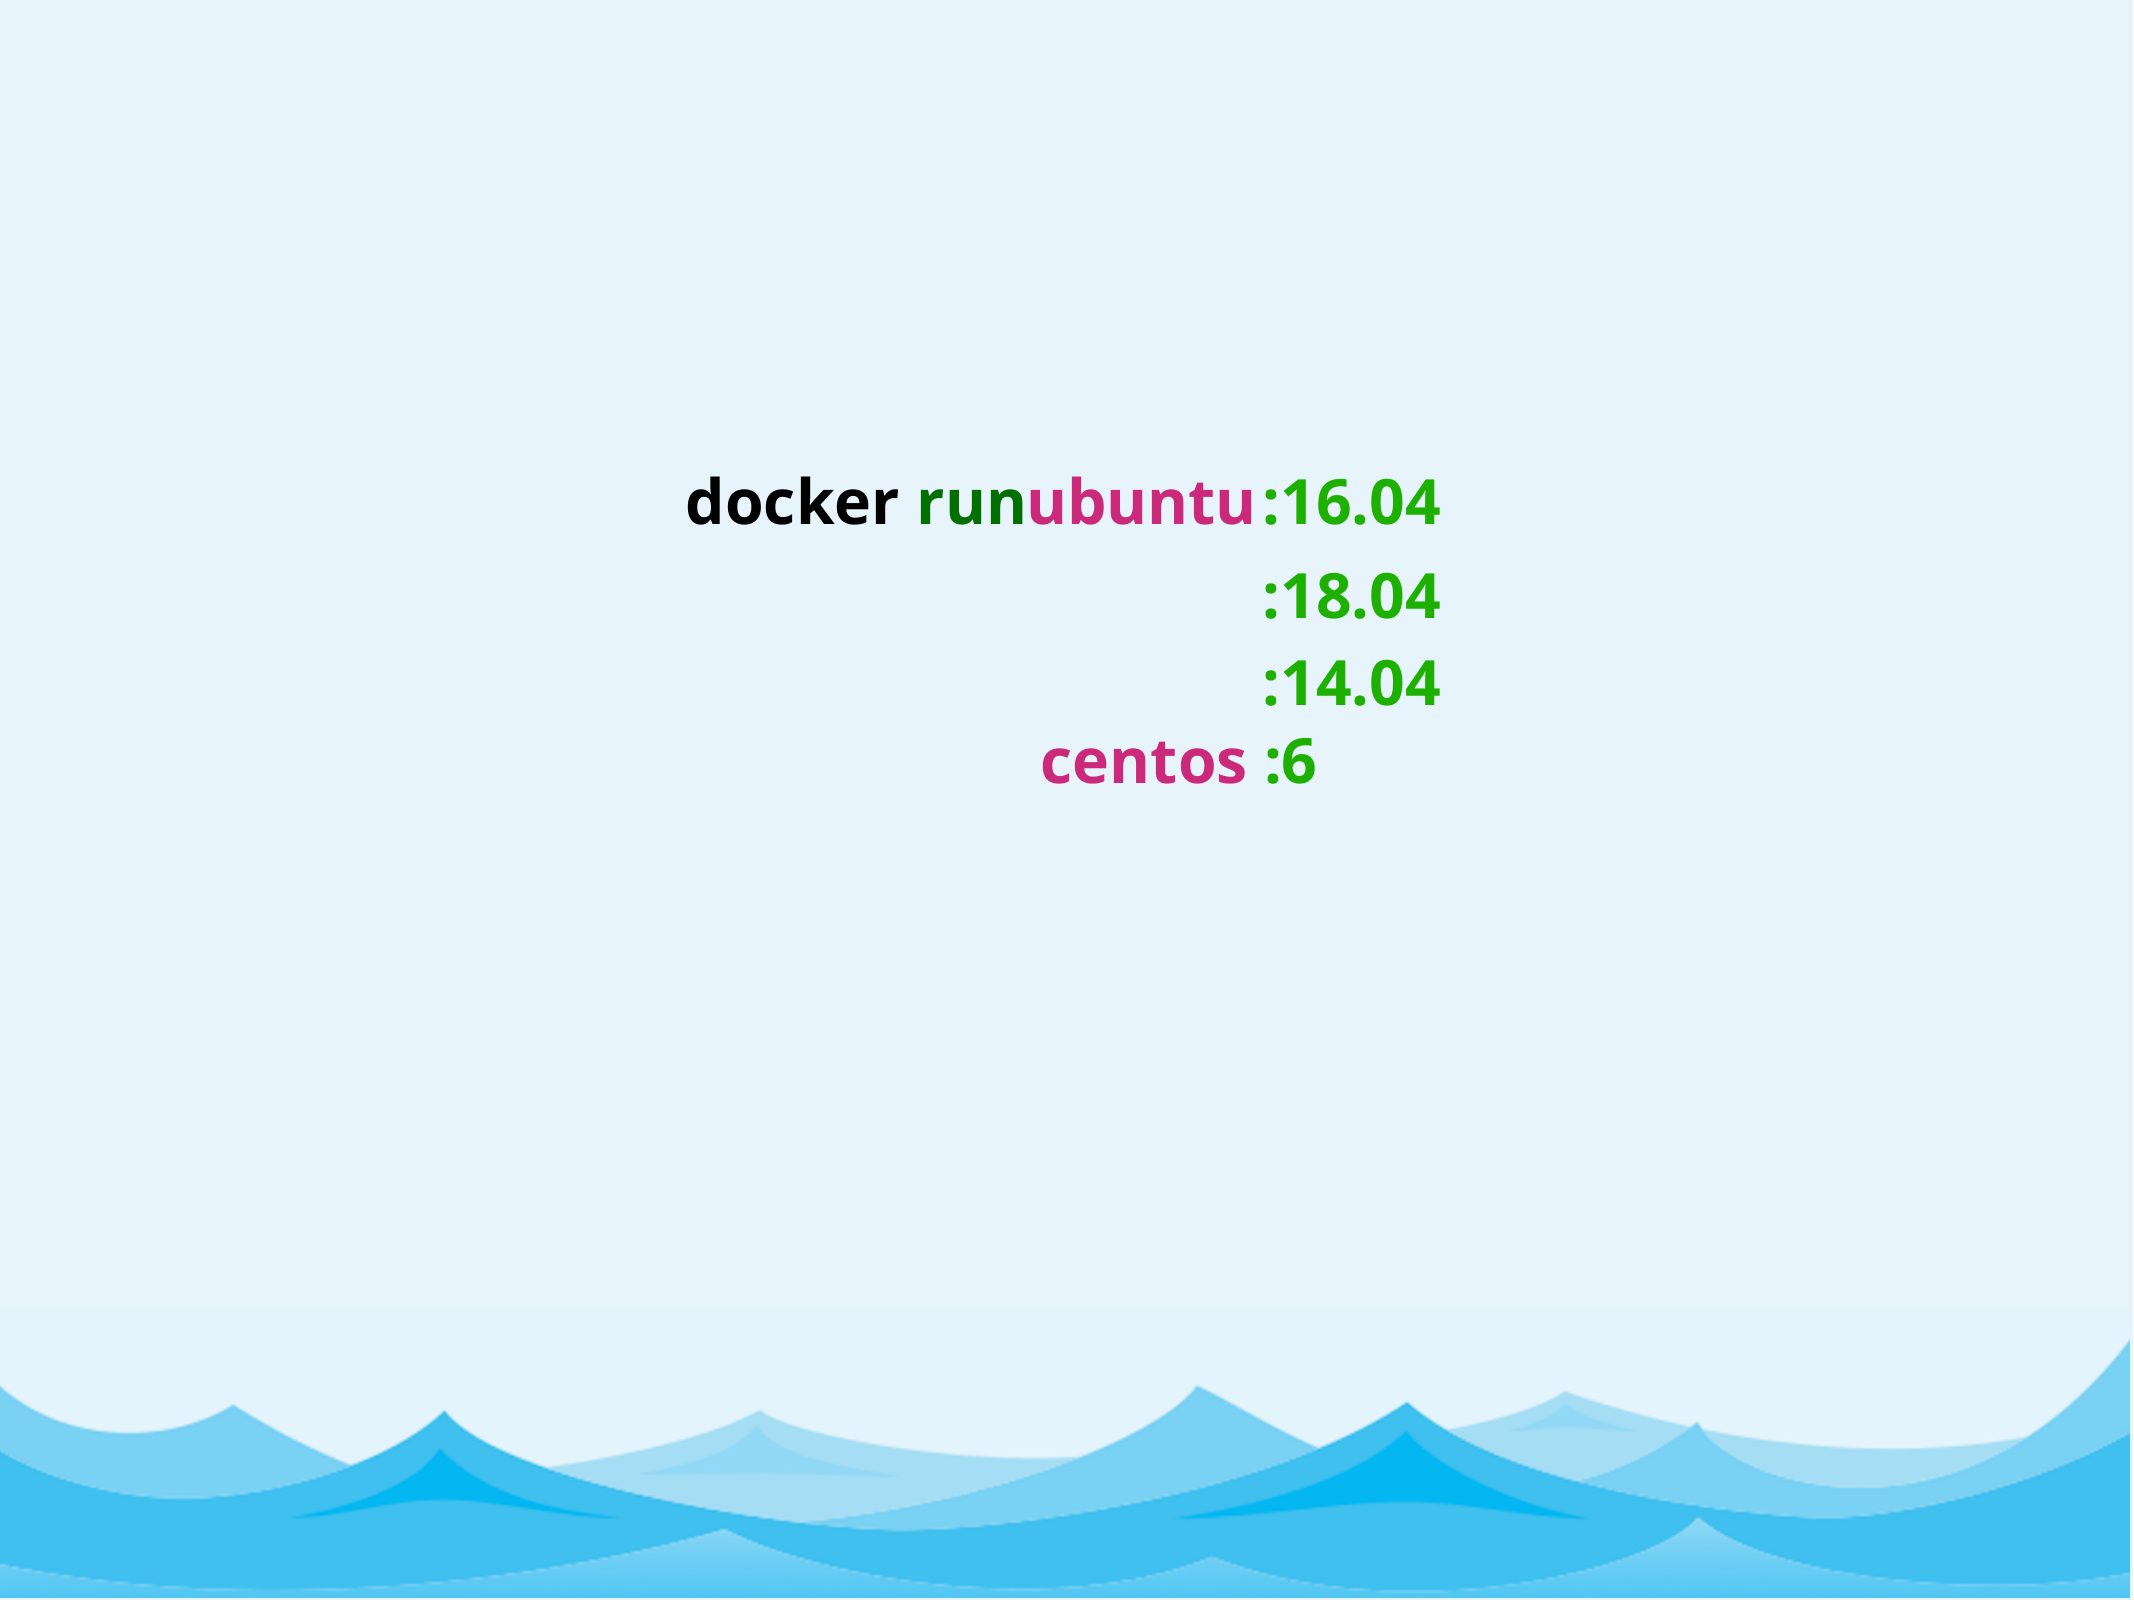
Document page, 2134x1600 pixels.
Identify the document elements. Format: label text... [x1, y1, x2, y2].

text_box docker run [677, 454, 1017, 546]
picture [0, 1308, 2130, 1598]
text_box :16.04 [1254, 454, 1450, 546]
text_box :14.04 [1254, 634, 1450, 726]
text_box ubuntu [1017, 454, 1254, 546]
text_box centos [1032, 712, 1255, 804]
text_box :6 [1255, 712, 1327, 804]
text_box :18.04 [1254, 547, 1450, 634]
